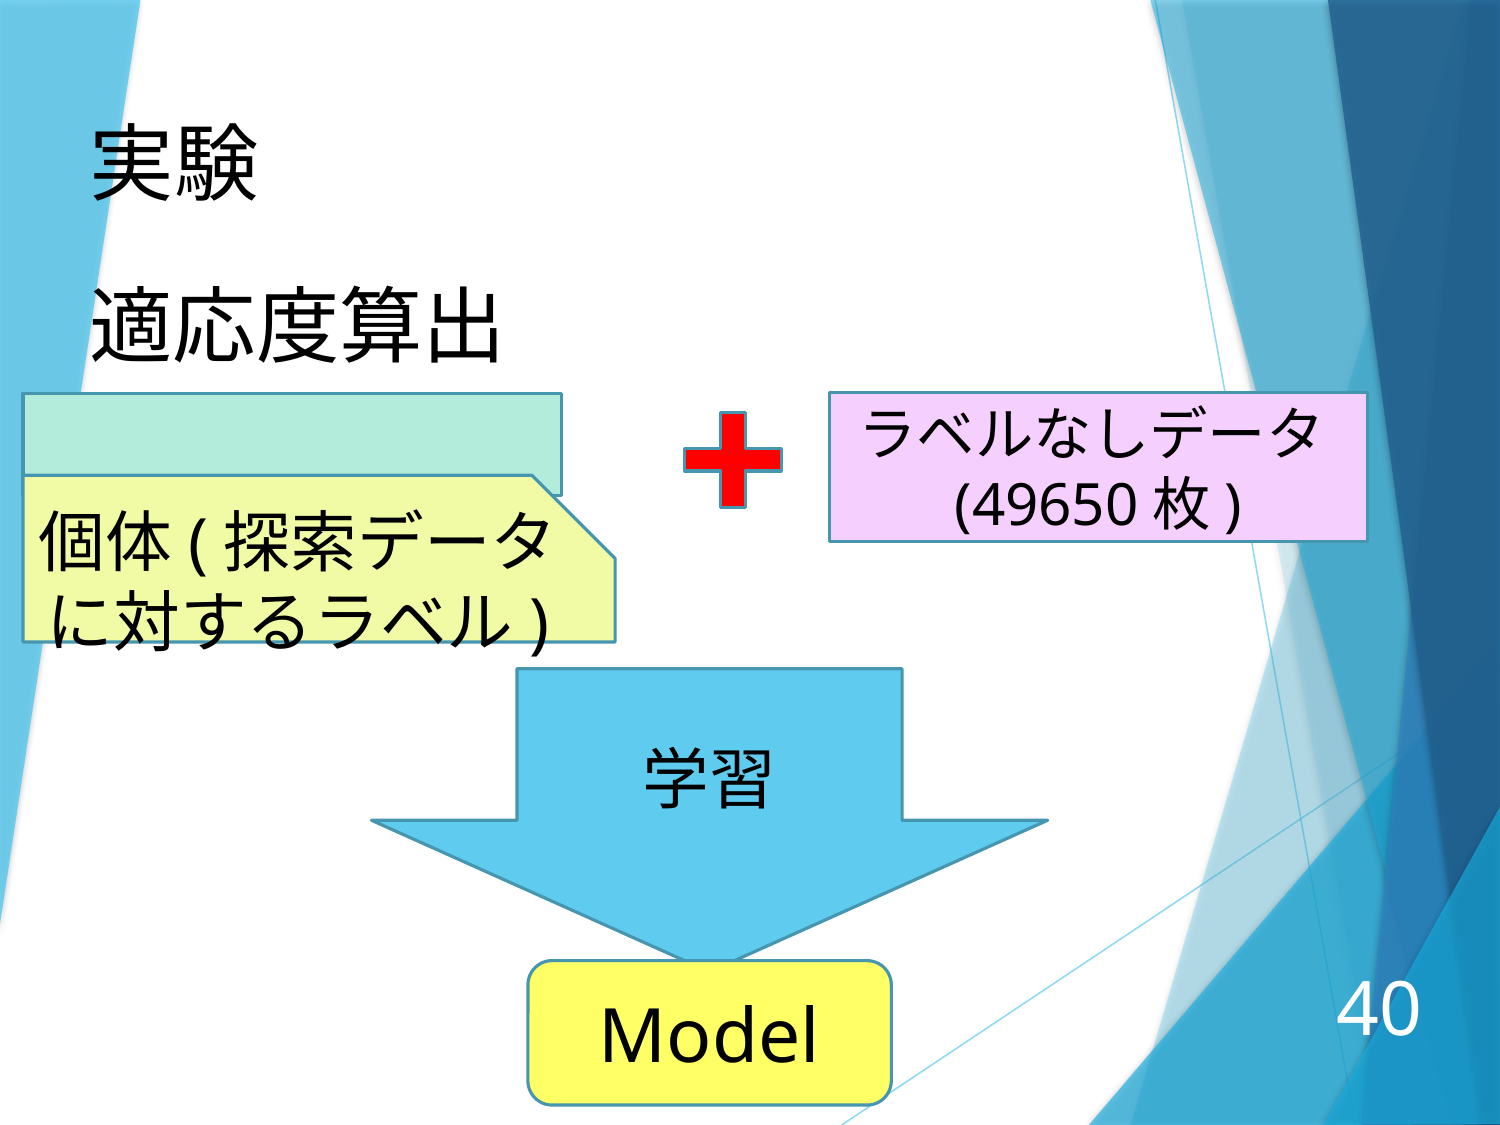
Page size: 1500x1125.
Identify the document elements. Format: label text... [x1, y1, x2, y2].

slide_number 40 [1311, 971, 1438, 1051]
text_box 実験 [75, 103, 1141, 219]
text_box 学習 [369, 667, 1050, 959]
text_box [683, 411, 783, 509]
text_box Model [526, 959, 893, 1107]
text_box ラベルなしデータ(49650枚) [828, 391, 1369, 543]
text_box 個体(探索データに対するラベル) [21, 473, 617, 644]
text_box 適応度算出 [75, 266, 1232, 381]
